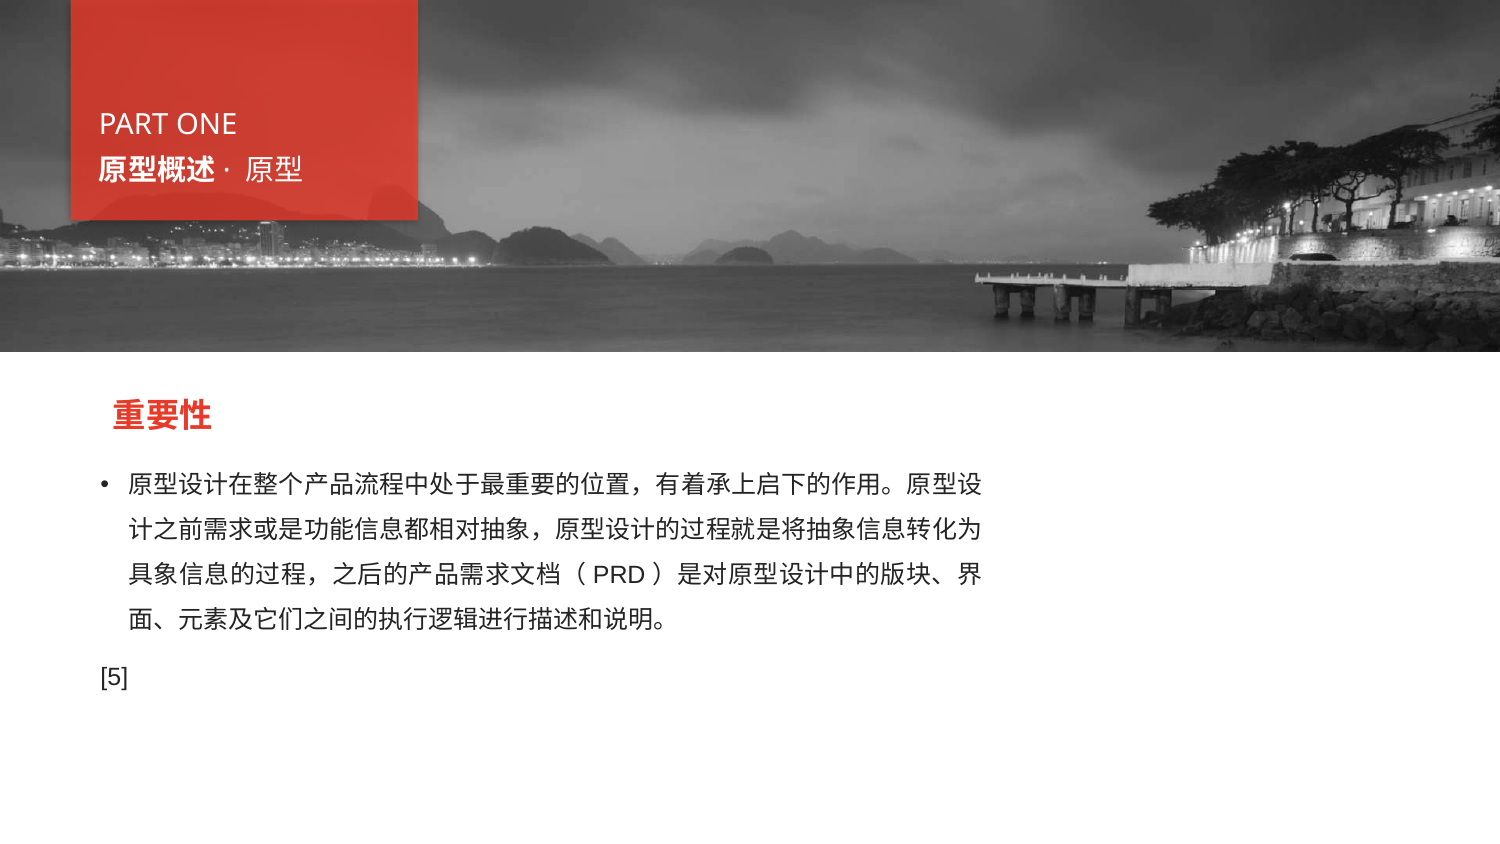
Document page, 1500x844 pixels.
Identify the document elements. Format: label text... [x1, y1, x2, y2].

text_box 重要性 [98, 386, 402, 441]
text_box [70, 0, 435, 221]
text_box 原型设计在整个产品流程中处于最重要的位置，有着承上启下的作用。原型设计之前需求或是功能信息都相对抽象，原型设计的过程就是将抽象信息转化为具象信息的过程，之后的产品需求文档（PRD）是对原型设计中的版块、界面、元素及它们之间的执行逻辑进行描述和说明。 [5] [84, 446, 997, 699]
picture [0, 0, 1500, 352]
